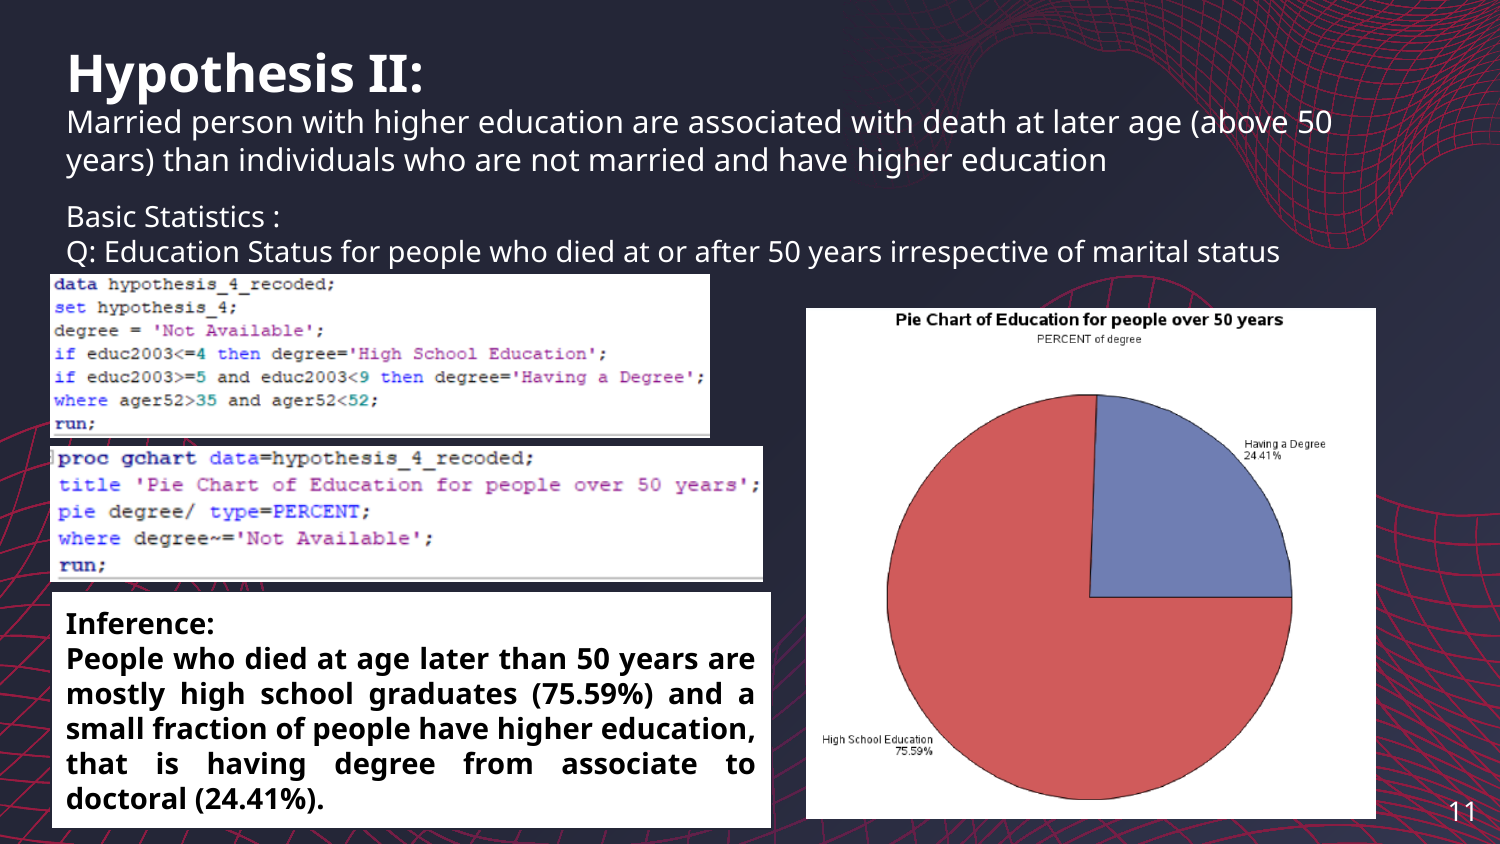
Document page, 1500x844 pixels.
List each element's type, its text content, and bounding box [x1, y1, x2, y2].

text_box Basic Statistics : Q: Education Status for people who died at or after 50 years irrespective of marital status [50, 183, 1427, 308]
text_box Inference: People who died at age later than 50 years are mostly high school graduates (75.59%) and a small fraction of people have higher education, that is having degree from associate to doctoral (24.41%). [50, 591, 772, 829]
slide_number 11 [1403, 779, 1494, 844]
picture [50, 274, 710, 438]
picture [50, 446, 763, 583]
subtitle Hypothesis II: Married person with higher education are associated with death at later age (above 50 years) than individuals who are not married and have higher education [50, 29, 1427, 183]
picture [806, 308, 1377, 819]
